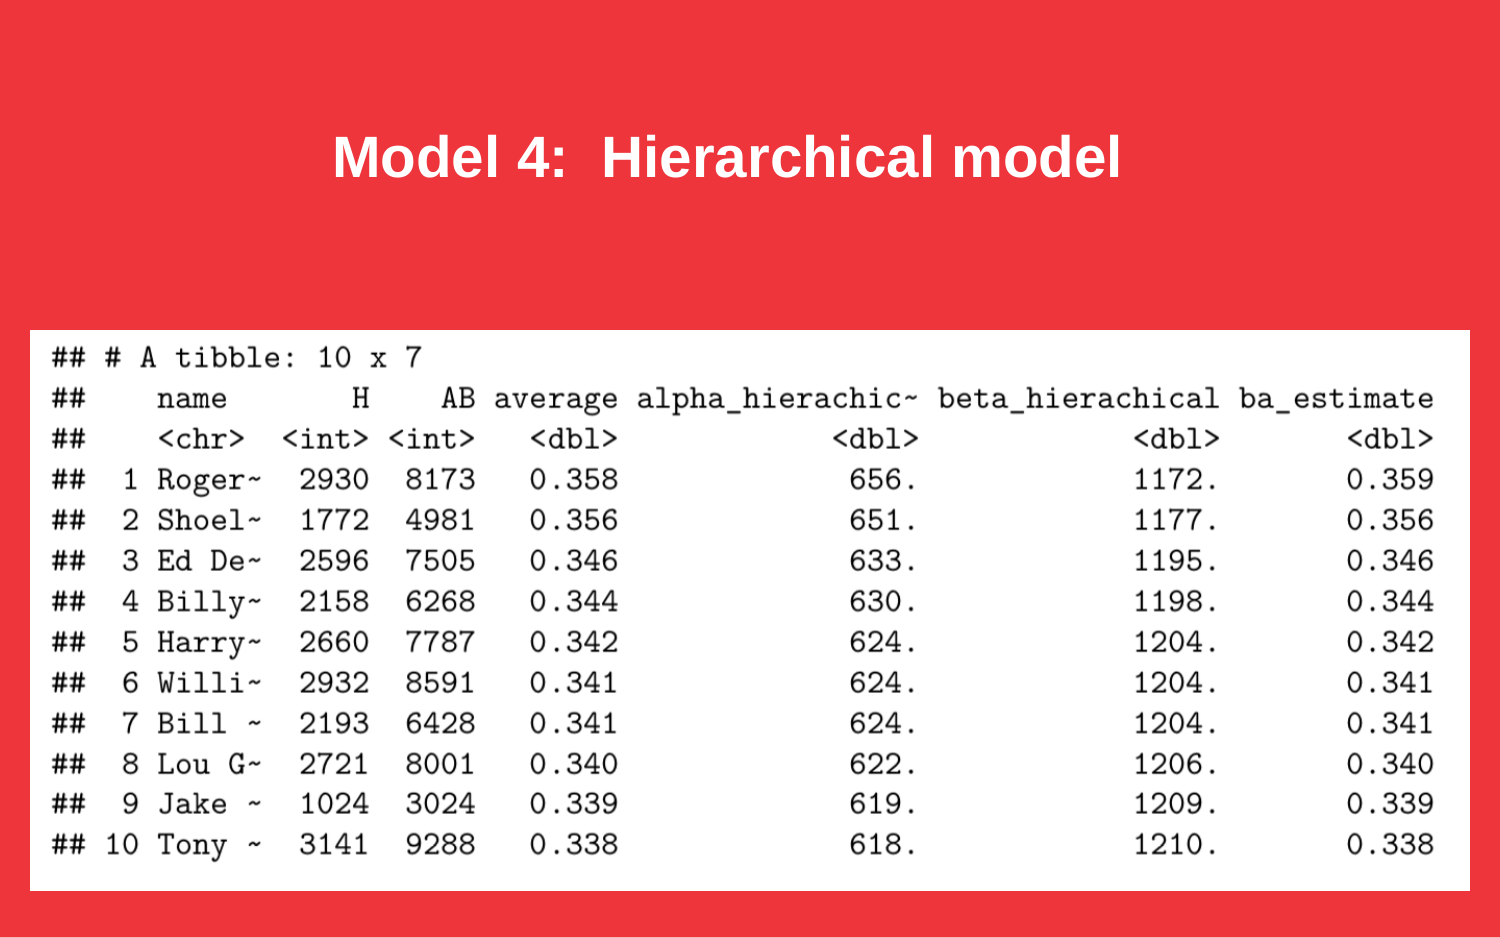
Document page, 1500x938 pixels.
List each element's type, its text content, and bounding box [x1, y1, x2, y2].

list Model 4: Hierarchical model [73, 76, 1383, 198]
picture [0, 330, 1470, 937]
